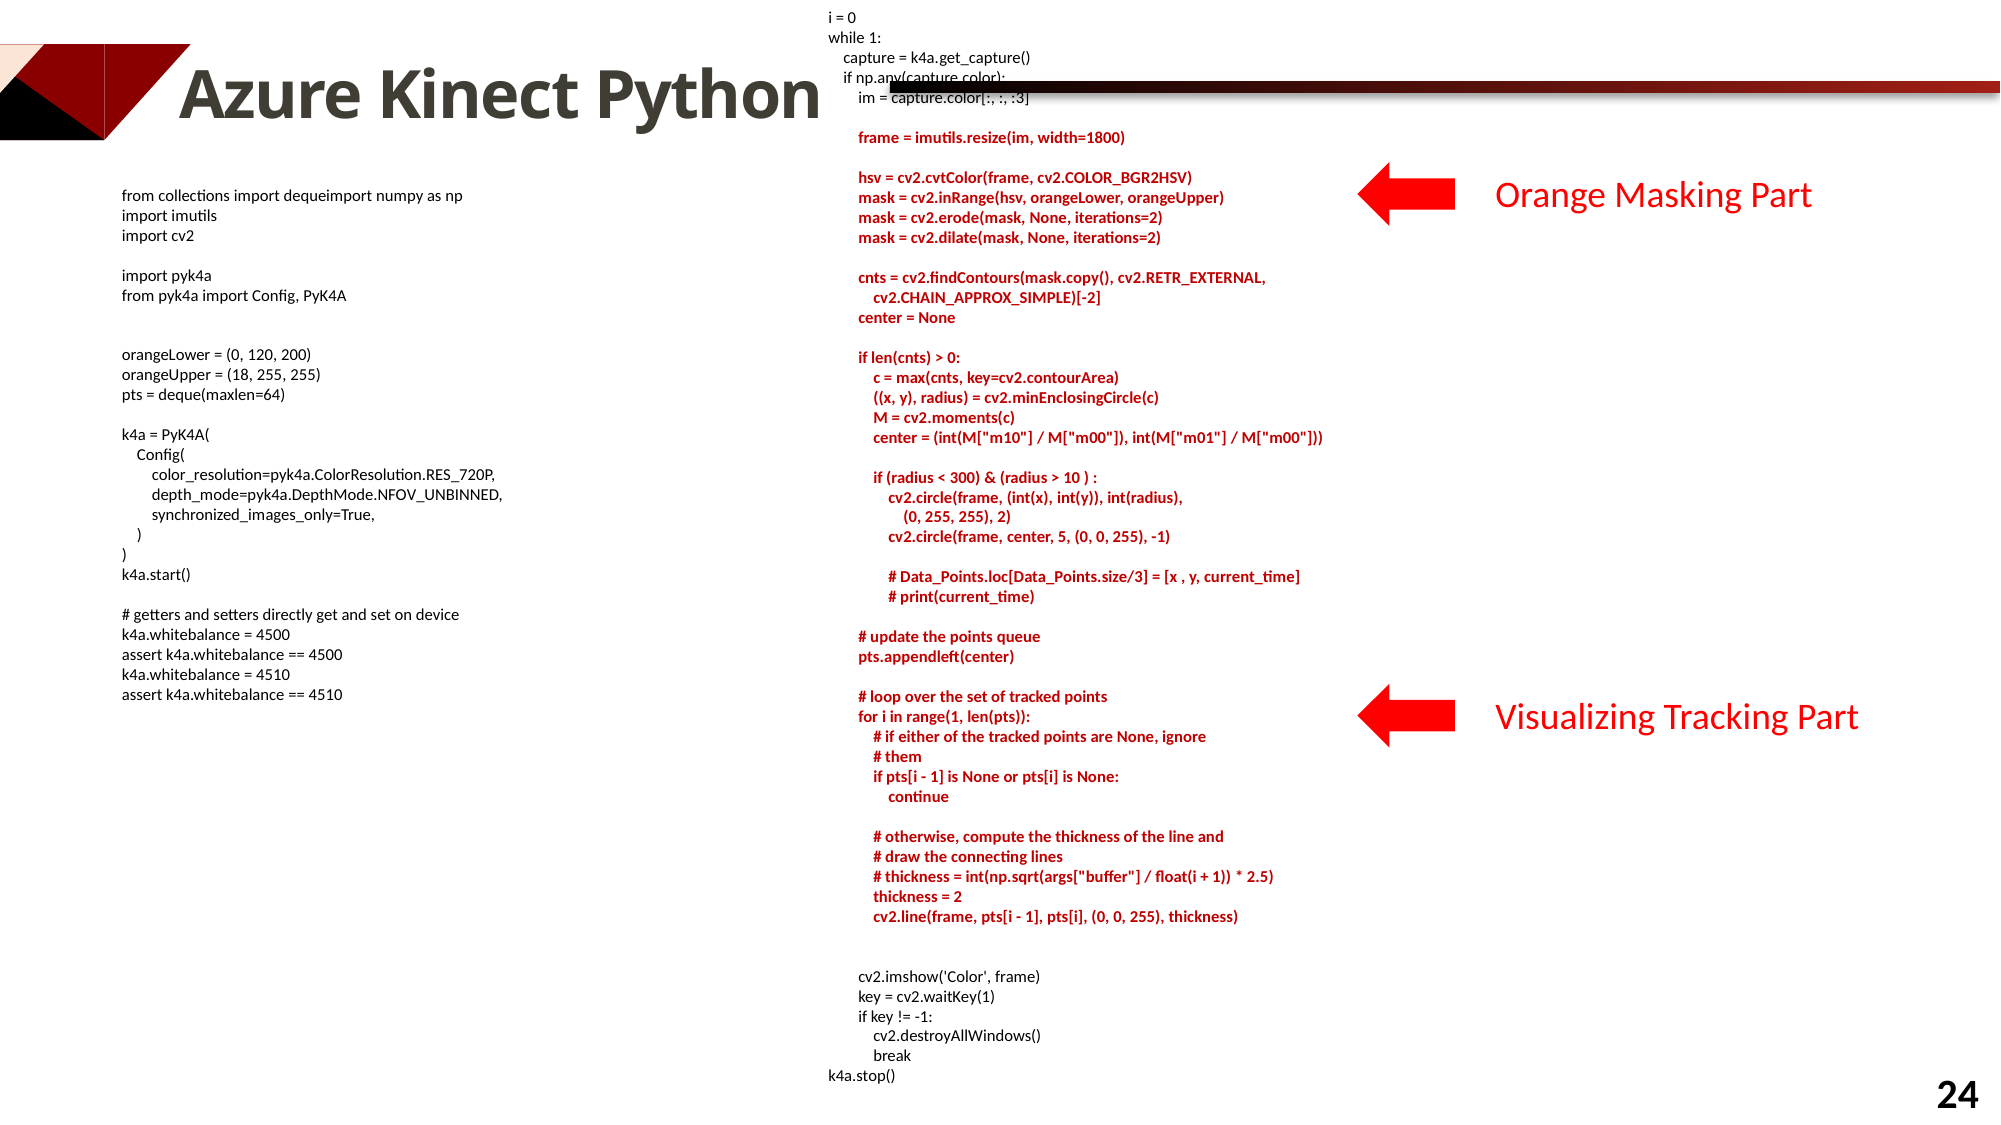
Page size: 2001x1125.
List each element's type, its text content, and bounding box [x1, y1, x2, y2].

text_box Visualizing Tracking Part [1480, 684, 1885, 745]
text_box Azure Kinect Python [191, 44, 813, 139]
text_box from collections import dequeimport numpy as np import imutils import cv2 import pyk4a from pyk4a import Config, PyK4A orangeLower = (0, 120, 200) orangeUpper = (18, 255, 255) pts = deque(maxlen=64) k4a = PyK4A( Config( color_resolution=pyk4a.ColorResolution.RES_720P, depth_mode=pyk4a.DepthMode.NFOV_UNBINNED, synchronized_images_only=True, ) ) k4a.start() # getters and setters directly get and set on device k4a.whitebalance = 4500 assert k4a.whitebalance == 4500 k4a.whitebalance = 4510 assert k4a.whitebalance == 4510 [107, 177, 772, 751]
text_box [1939, 80, 2000, 94]
text_box 24 [1915, 1059, 2000, 1125]
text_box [0, 44, 191, 141]
text_box [1357, 683, 1455, 748]
text_box i = 0 while 1: capture = k4a.get_capture() if np.any(capture.color): im = capture.color[:, :, :3] frame = imutils.resize(im, width=1800) hsv = cv2.cvtColor(frame, cv2.COLOR_BGR2HSV) mask = cv2.inRange(hsv, orangeLower, orangeUpper) mask = cv2.erode(mask, None, iterations=2) mask = cv2.dilate(mask, None, iterations=2) cnts = cv2.findContours(mask.copy(), cv2.RETR_EXTERNAL, cv2.CHAIN_APPROX_SIMPLE)[-2] center = None if len(cnts) > 0: c = max(cnts, key=cv2.contourArea) ((x, y), radius) = cv2.minEnclosingCircle(c) M = cv2.moments(c) center = (int(M["m10"] / M["m00"]), int(M["m01"] / M["m00"])) if (radius < 300) & (radius > 10 ) : cv2.circle(frame, (int(x), int(y)), int(radius), (0, 255, 255), 2) cv2.circle(frame, center, 5, (0, 0, 255), -1) # Data_Points.loc[Data_Points.size/3] = [x , y, current_time] # print(current_time) # update the points queue pts.appendleft(center) # loop over the set of tracked points for i in range(1, len(pts)): # if either of the tracked points are None, ignore # them if pts[i - 1] is None or pts[i] is None: continue # otherwise, compute the thickness of the line and # draw the connecting lines # thickness = int(np.sqrt(args["buffer"] / float(i + 1)) * 2.5) thickness = 2 cv2.line(frame, pts[i - 1], pts[i], (0, 0, 255), thickness) cv2.imshow('Color', frame) key = cv2.waitKey(1) if key != -1: cv2.destroyAllWindows() break k4a.stop() [813, 0, 1939, 1113]
text_box Orange Masking Part [1480, 162, 1839, 223]
text_box [1357, 162, 1455, 226]
